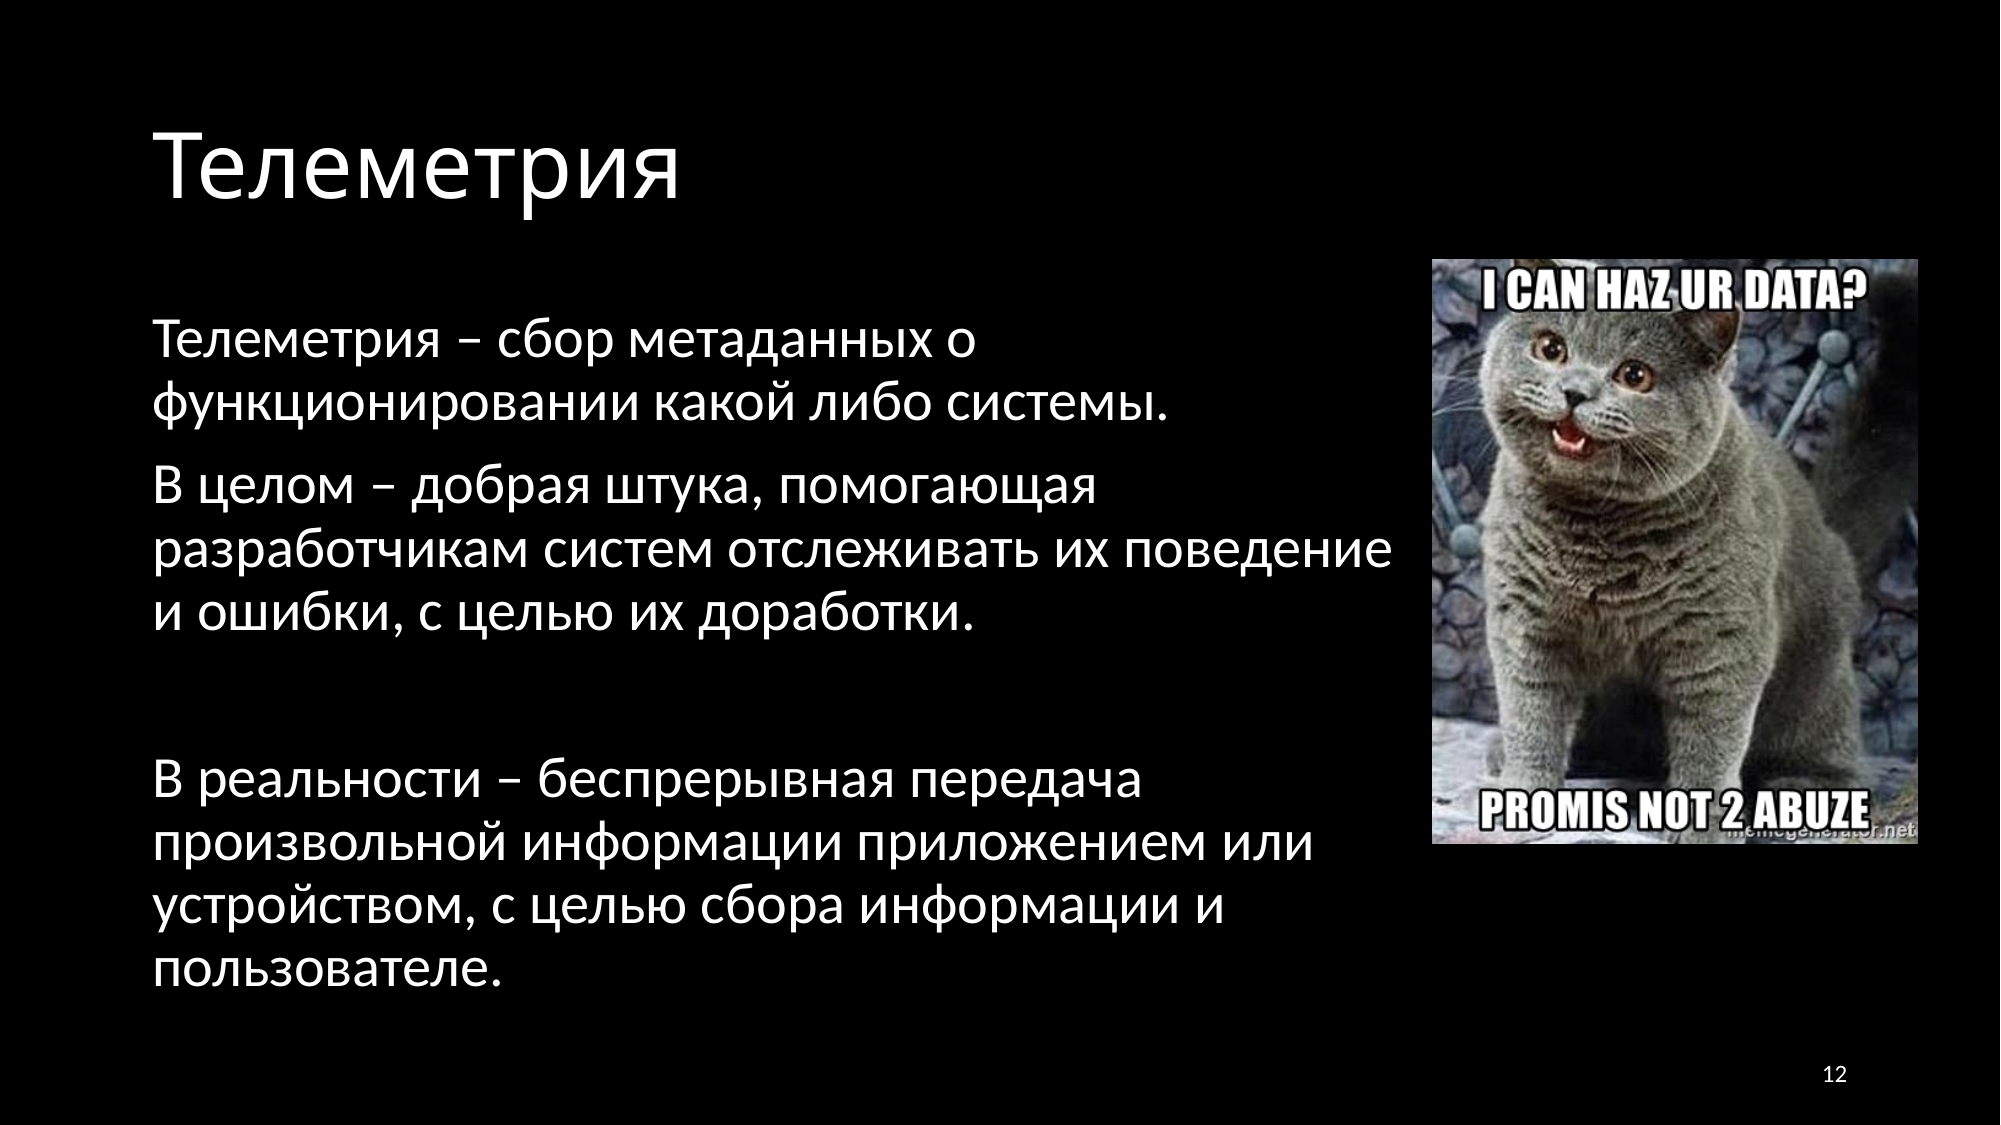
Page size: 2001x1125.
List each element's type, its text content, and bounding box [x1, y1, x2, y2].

title Телеметрия [137, 59, 1863, 278]
picture [1432, 259, 1918, 844]
slide_number 12 [1412, 1042, 1863, 1103]
list Телеметрия – сбор метаданных о функционировании какой либо системы. В целом – добрая штука, помогающая разработчикам систем отслеживать их поведение и ошибки, с целью их доработки. В реальности – беспрерывная передача произвольной информации приложением или устройством, с целью сбора информации и пользователе. [137, 299, 1453, 1014]
